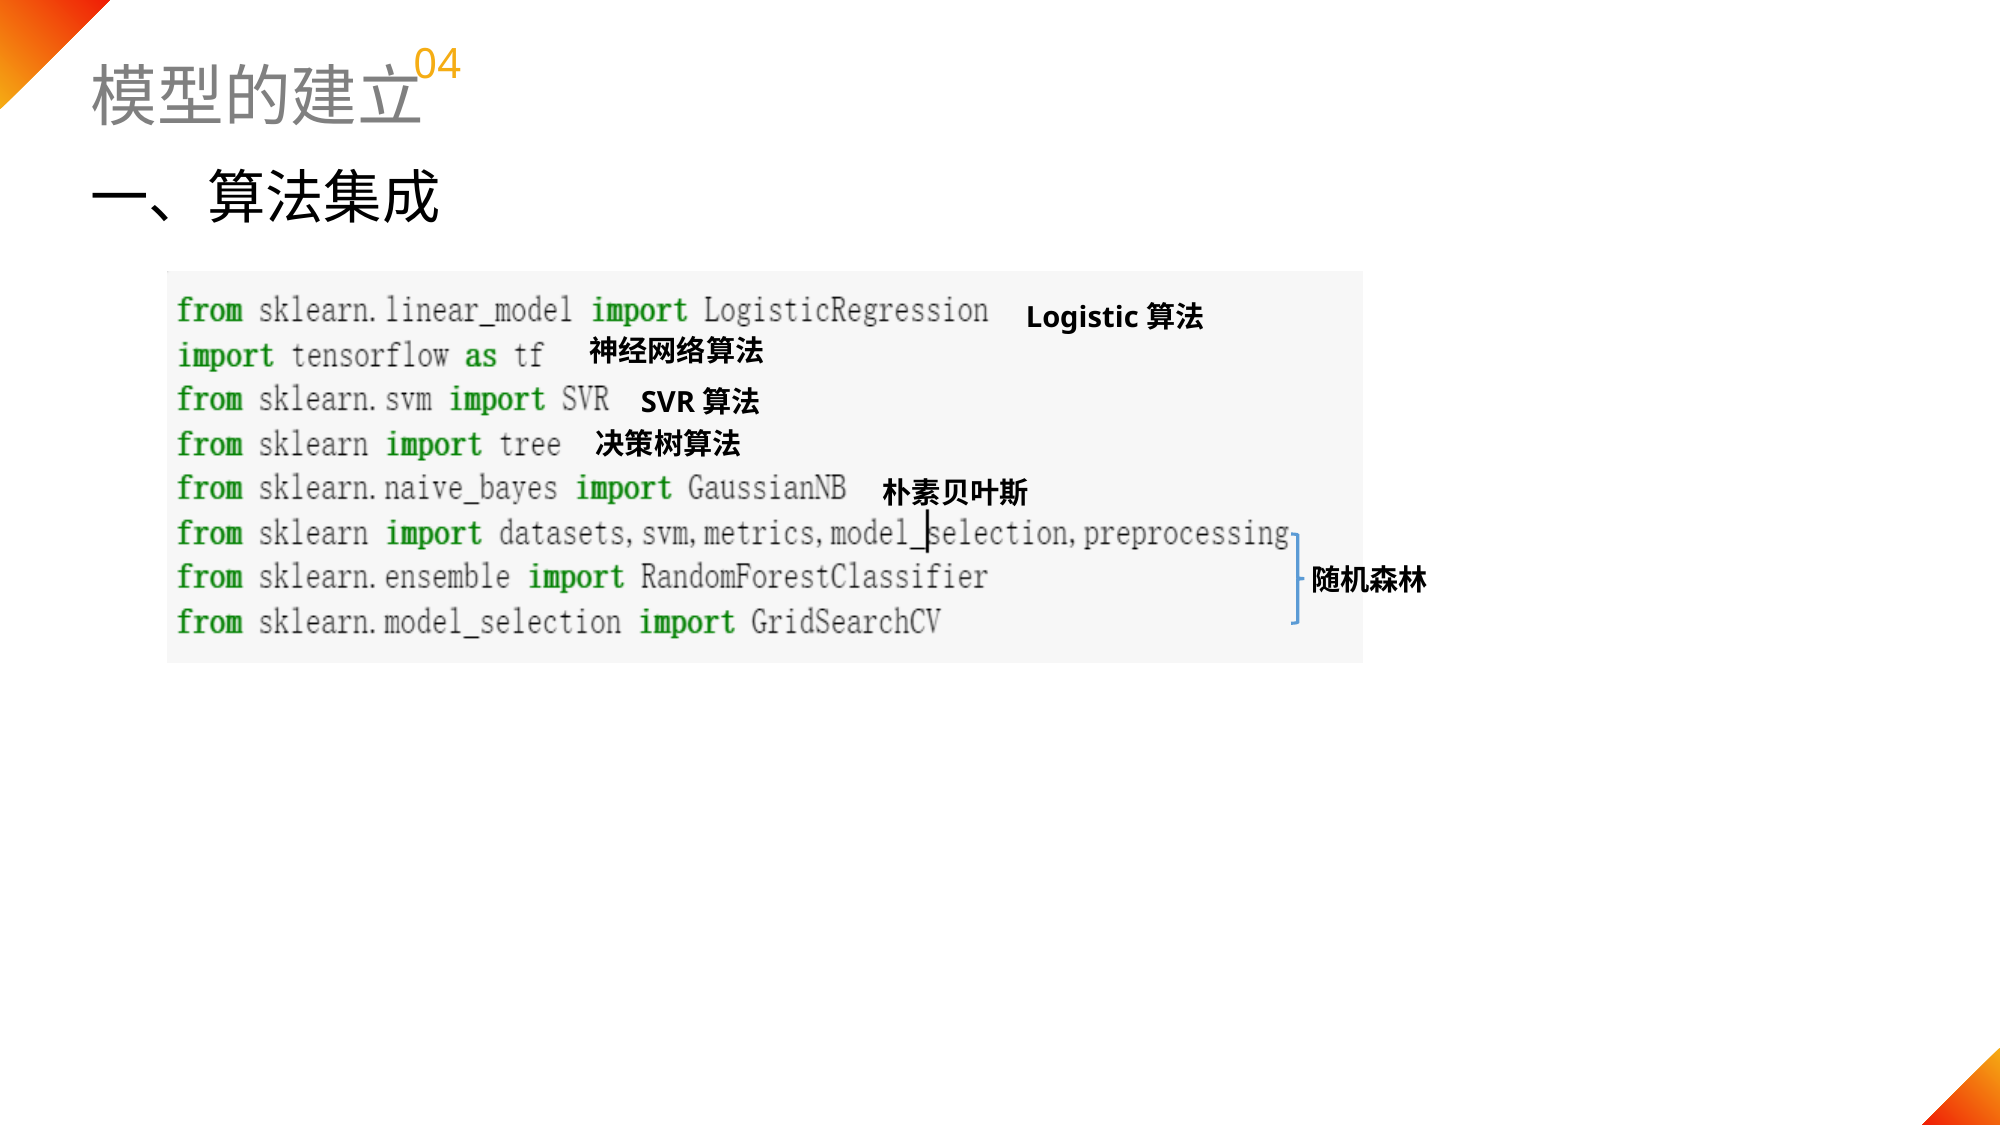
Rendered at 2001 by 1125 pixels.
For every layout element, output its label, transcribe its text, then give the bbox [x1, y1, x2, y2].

picture [167, 271, 1363, 663]
text_box 一、算法集成 [76, 152, 571, 237]
text_box 随机森林 [1363, 553, 1478, 604]
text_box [76, 28, 474, 142]
text_box [1921, 1046, 2000, 1125]
text_box [0, 0, 111, 111]
